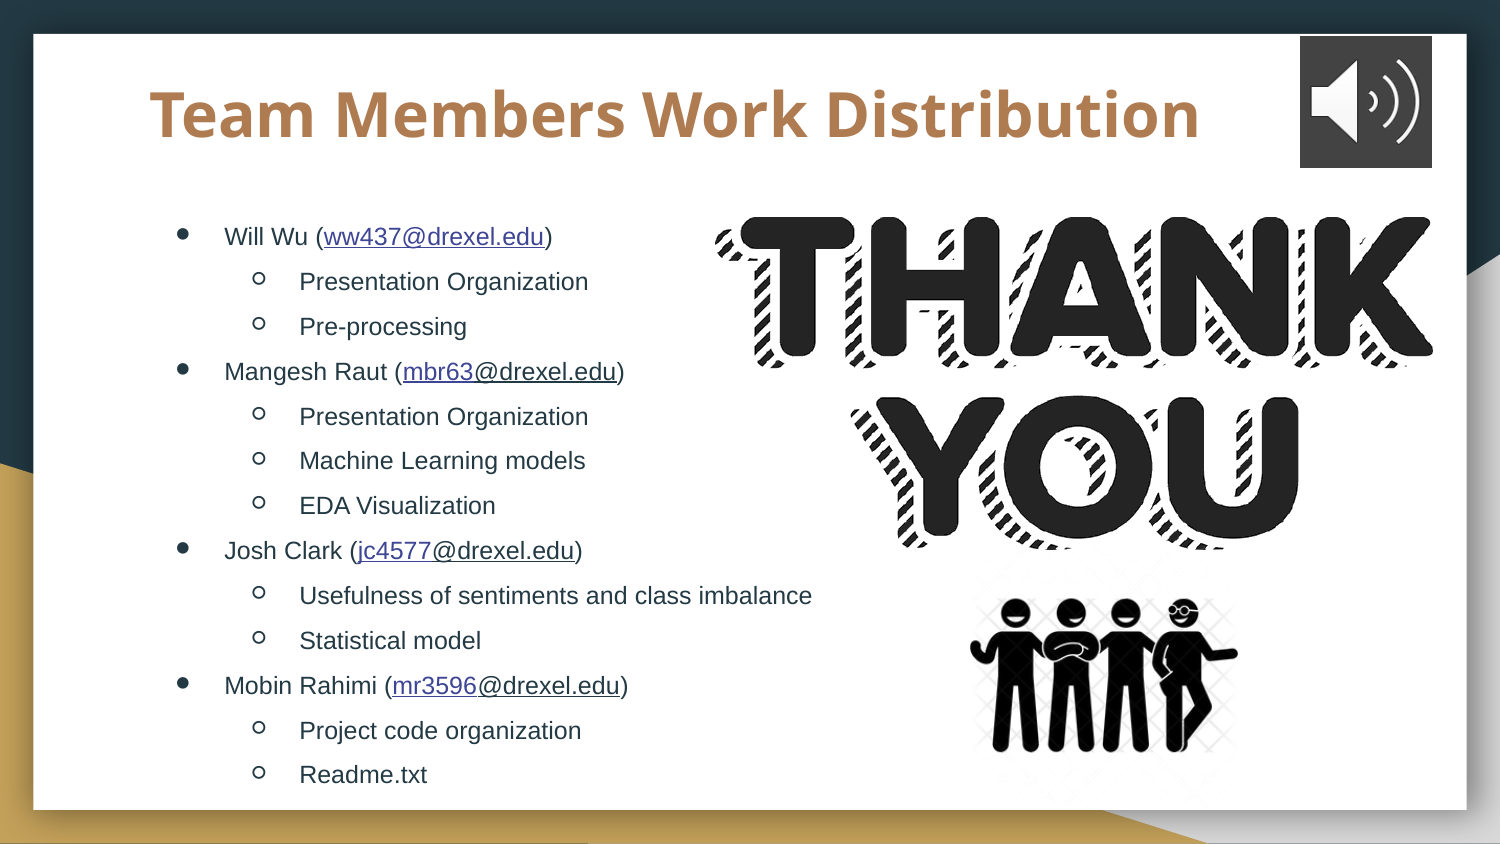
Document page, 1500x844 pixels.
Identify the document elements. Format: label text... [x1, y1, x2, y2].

picture [1298, 34, 1433, 169]
title Team Members Work Distribution [134, 60, 1366, 190]
picture [714, 216, 1433, 810]
list Will Wu (ww437@drexel.edu) Presentation Organization Pre-processing Mangesh Raut (mbr63@drexel.edu) Presentation Organization Machine Learning models EDA Visualization Josh Clark (jc4577@drexel.edu) Usefulness of sentiments and class imbalance Statistical model Mobin Rahimi (mr3596@drexel.edu) Project code organization Readme.txt [134, 190, 1366, 809]
